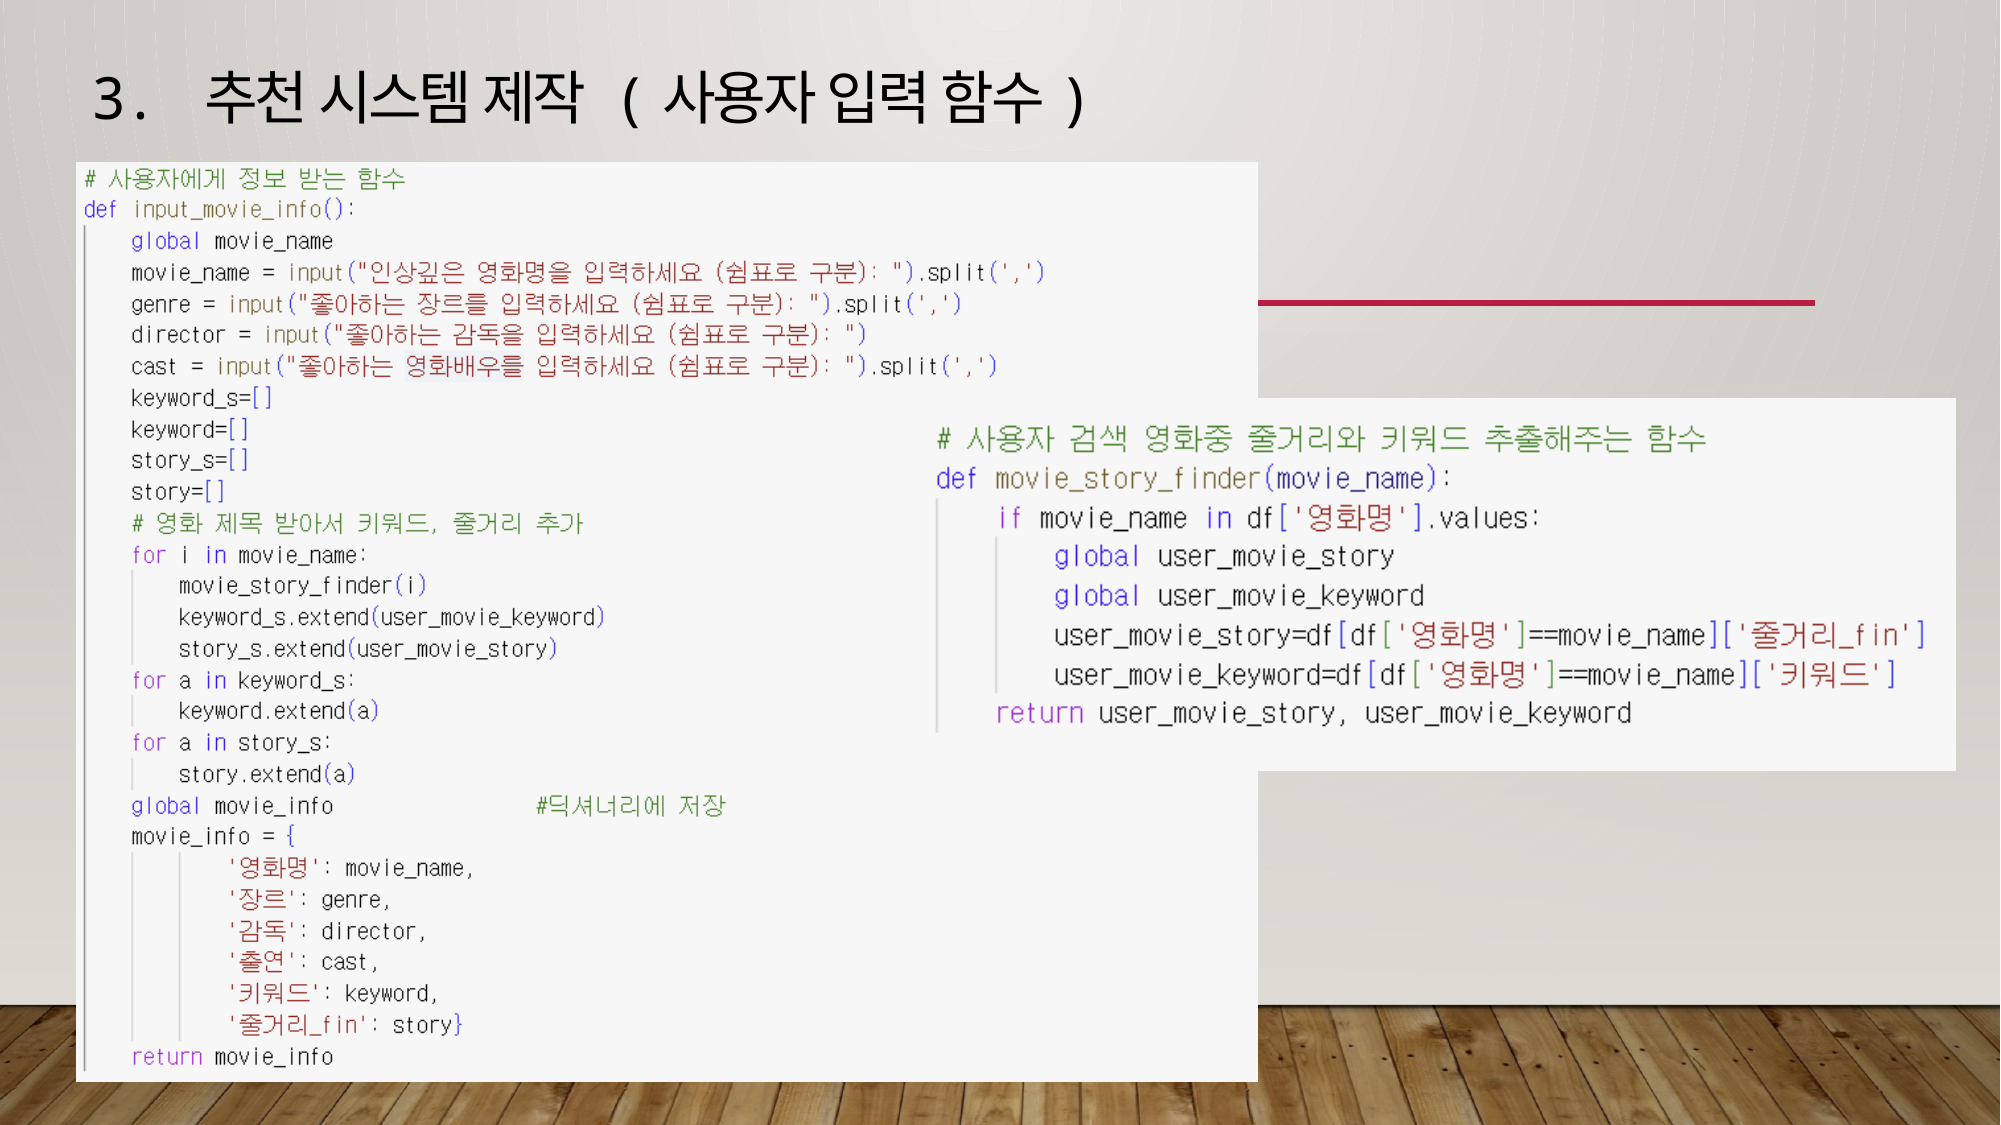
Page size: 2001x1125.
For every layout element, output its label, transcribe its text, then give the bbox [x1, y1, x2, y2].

title 3. 추천 시스템 제작 (사용자 입력 함수) [76, 61, 1653, 234]
picture [0, 161, 2000, 1125]
